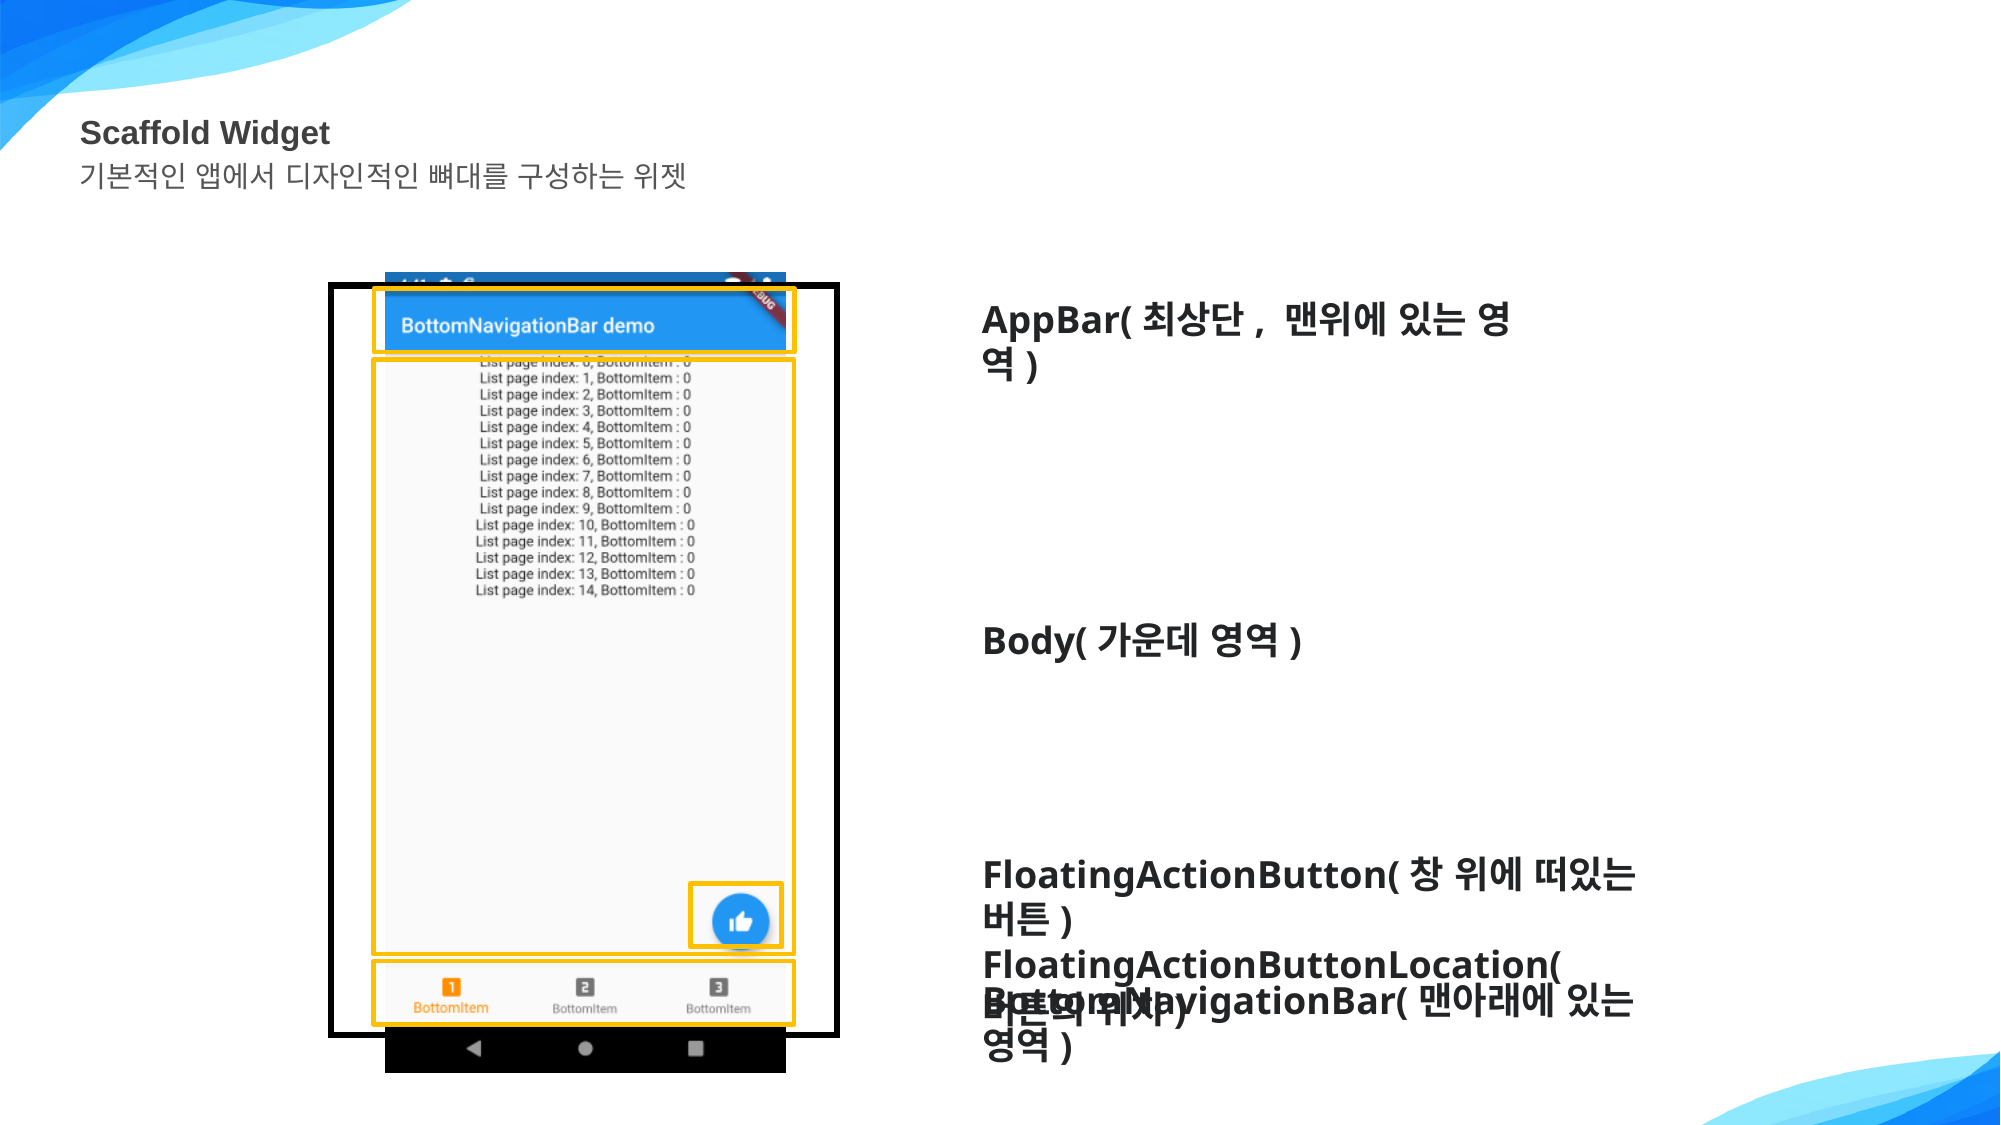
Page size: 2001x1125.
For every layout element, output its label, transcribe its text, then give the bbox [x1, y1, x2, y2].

text_box BottomNavigationBar(맨아래에 있는 영역) [967, 1039, 1672, 1075]
text_box [374, 288, 385, 353]
text_box [785, 288, 795, 353]
text_box [373, 359, 385, 954]
picture [1699, 1048, 2000, 1125]
text_box AppBar(최상단, 맨위에 있는 영역) [967, 288, 1579, 394]
text_box Scaffold Widget [64, 103, 1130, 159]
text_box [785, 960, 794, 1025]
text_box [785, 285, 837, 1035]
text_box FloatingActionButton(창 위에 떠있는 버튼) FloatingActionButtonLocation(버튼의 위치) [967, 843, 1672, 1039]
picture [0, 0, 414, 152]
text_box [330, 285, 385, 1035]
picture [385, 272, 786, 1073]
text_box [373, 960, 385, 1025]
text_box 기본적인 앱에서 디자인적인 뼈대를 구성하는 위젯 [64, 150, 1065, 201]
text_box Body(가운데 영역) [967, 610, 1579, 670]
text_box [785, 359, 794, 954]
